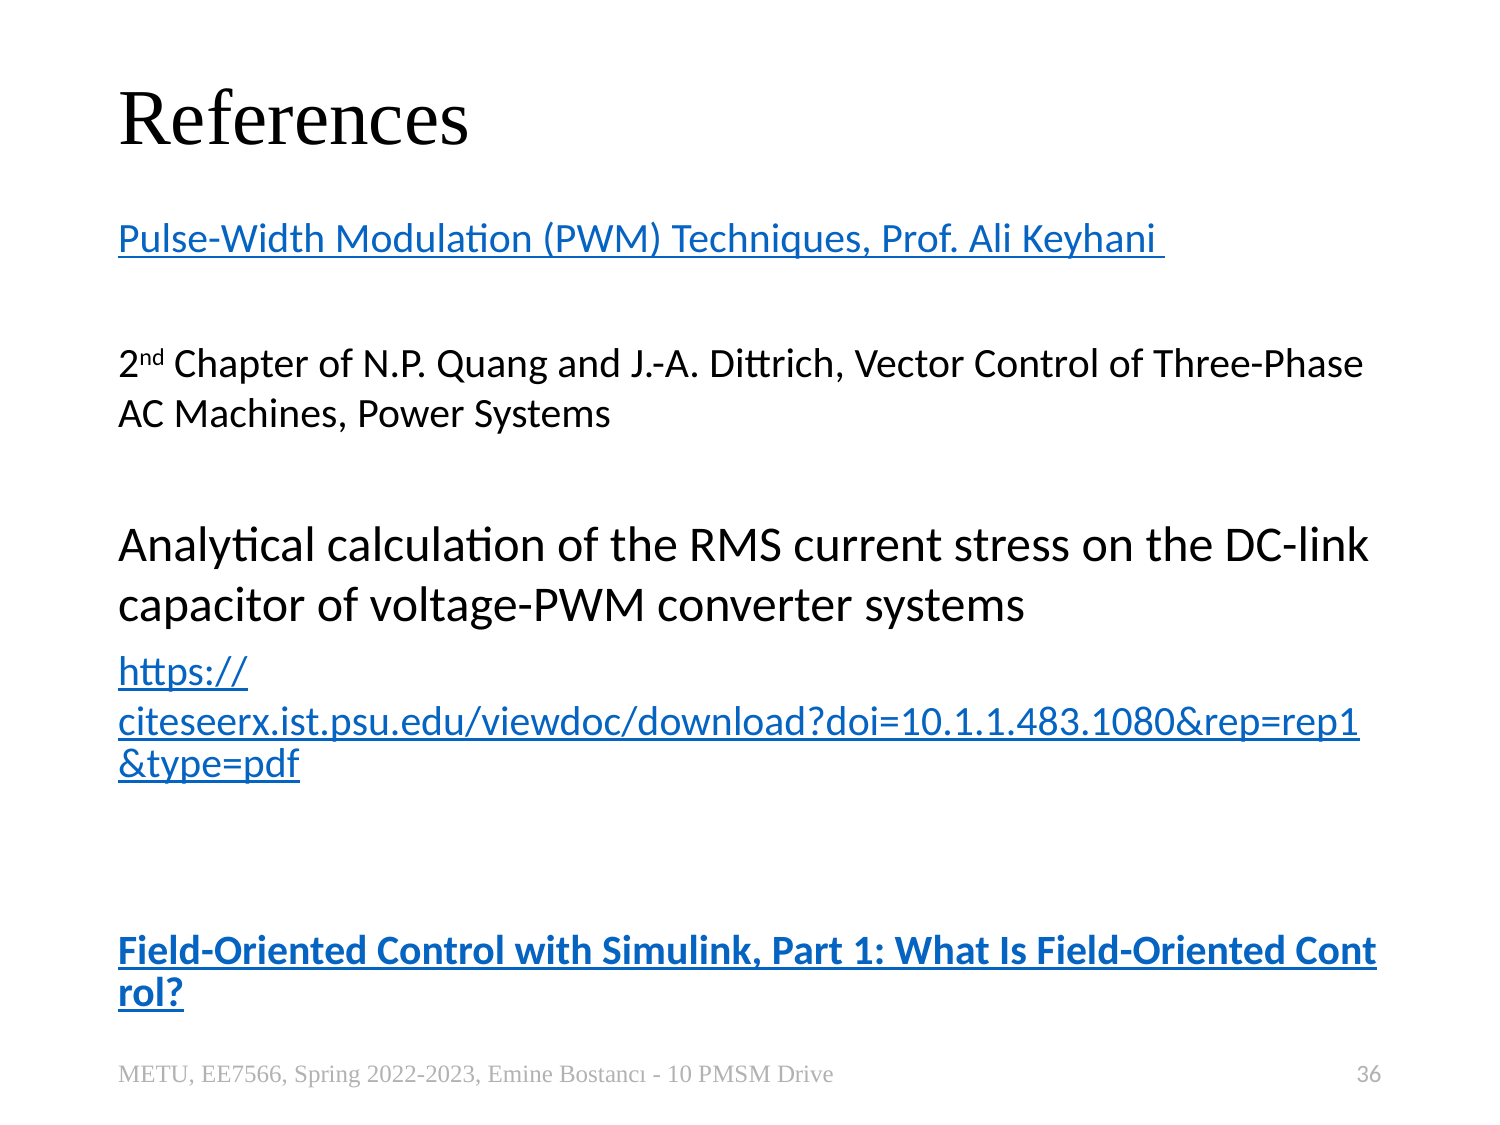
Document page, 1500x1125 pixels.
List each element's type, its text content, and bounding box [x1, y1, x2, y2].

title References [103, 59, 1397, 178]
footer METU, EE7566, Spring 2022-2023, Emine Bostancı - 10 PMSM Drive [103, 1042, 1307, 1103]
list Pulse-Width Modulation (PWM) Techniques, Prof. Ali Keyhani 2nd Chapter of N.P. Quang and J.-A. Dittrich, Vector Control of Three-Phase AC Machines, Power Systems Analytical calculation of the RMS current stress on the DC-link capacitor of voltage-PWM converter systems https://citeseerx.ist.psu.edu/viewdoc/download?doi=10.1.1.483.1080&rep=rep1&type=pdf Field-Oriented Control with Simulink, Part 1: What Is Field-Oriented Control? [103, 203, 1397, 1014]
slide_number 36 [1322, 1042, 1397, 1103]
